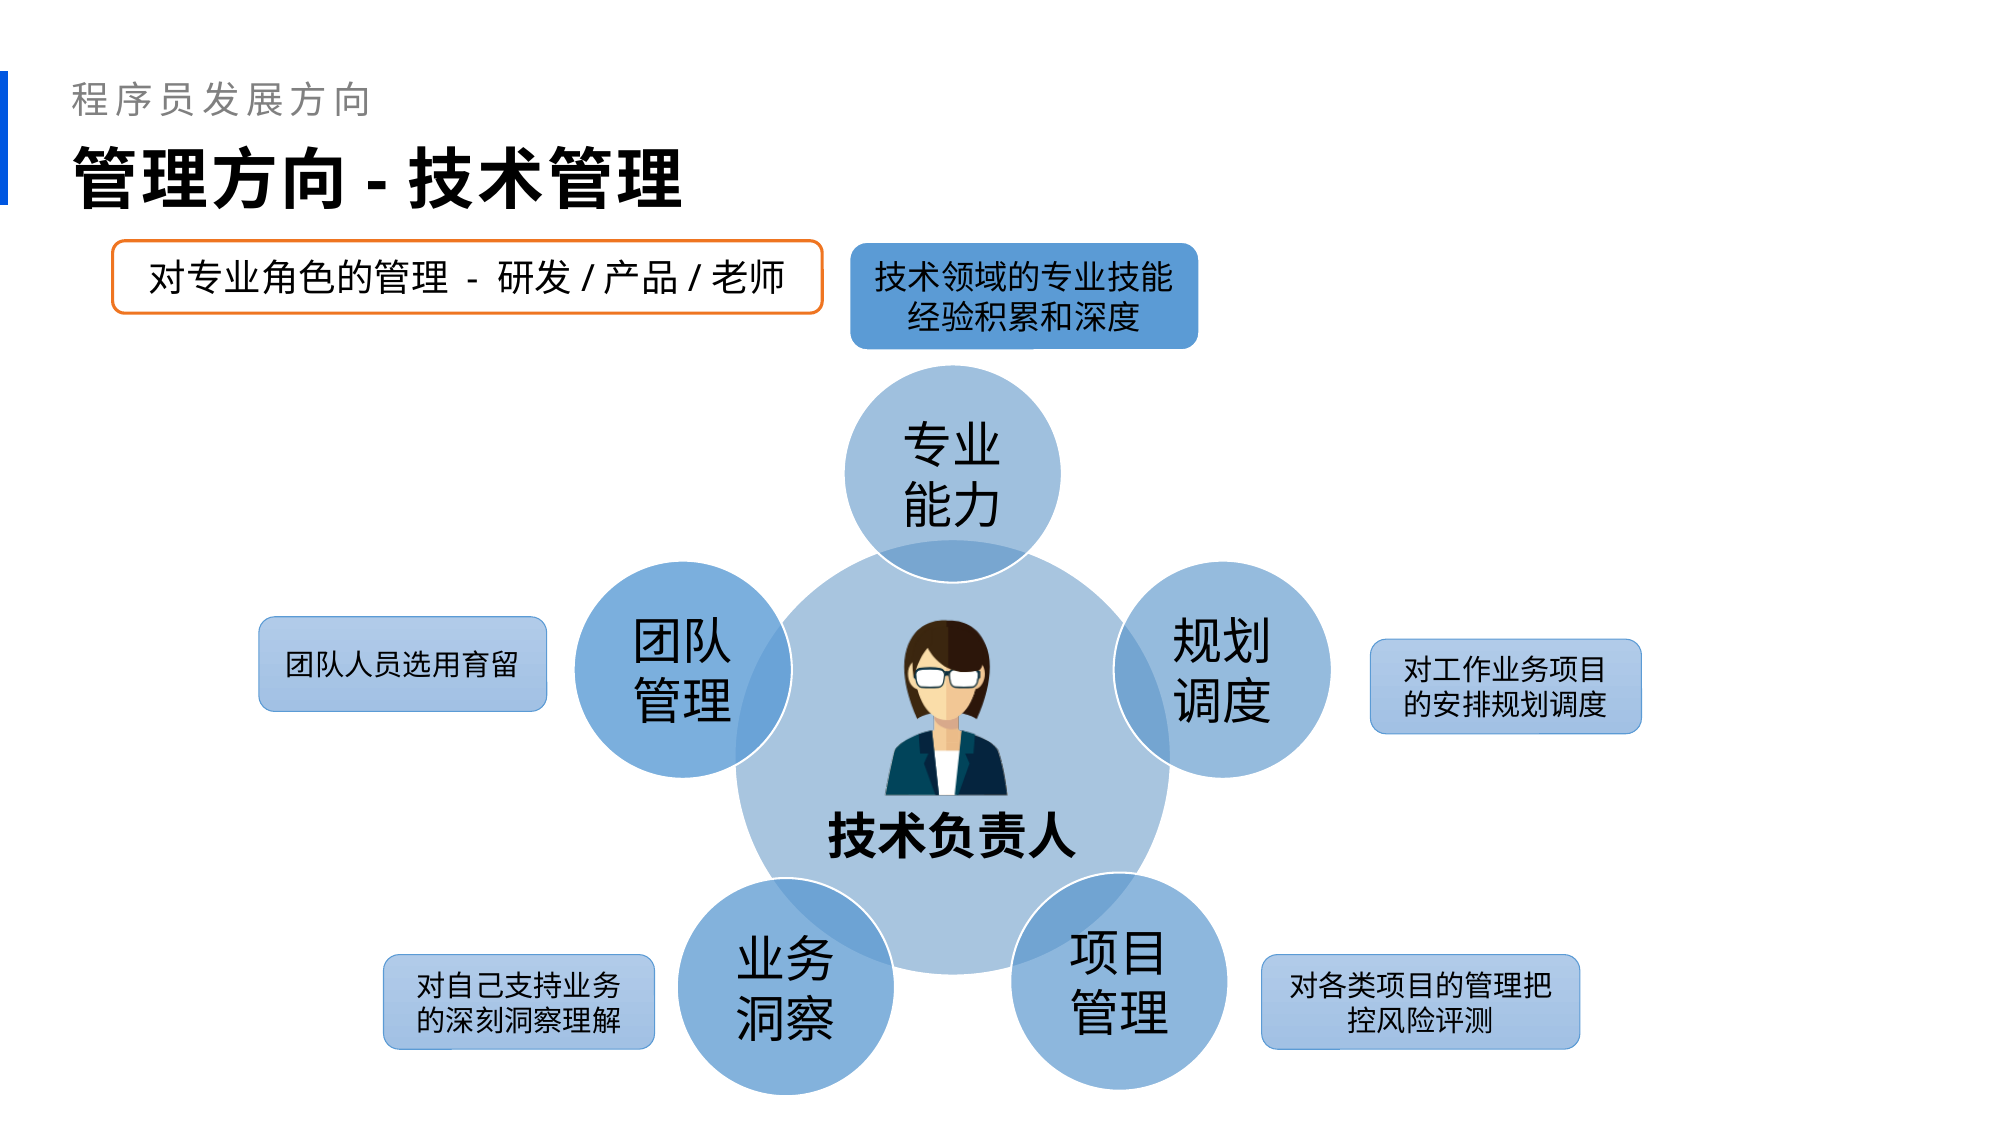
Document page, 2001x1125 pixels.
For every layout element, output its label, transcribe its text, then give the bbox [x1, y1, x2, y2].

text_box 对自己支持业务的深刻洞察理解 [382, 954, 468, 1050]
picture [848, 601, 1057, 810]
text_box 对各类项目的管理把控风险评测 [1437, 954, 1581, 1050]
text_box 对工作业务项目的安排规划调度 [1437, 638, 1643, 735]
text_box 对专业角色的管理 - 研发/产品/老师 [111, 239, 824, 315]
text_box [468, 350, 1437, 1110]
text_box [0, 71, 8, 205]
text_box 技术领域的专业技能经验积累和深度 [847, 239, 1202, 350]
text_box 管理方向-技术管理 [56, 120, 1907, 220]
text_box 团队人员选用育留 [258, 616, 468, 712]
text_box 程序员发展方向 [56, 48, 1629, 121]
